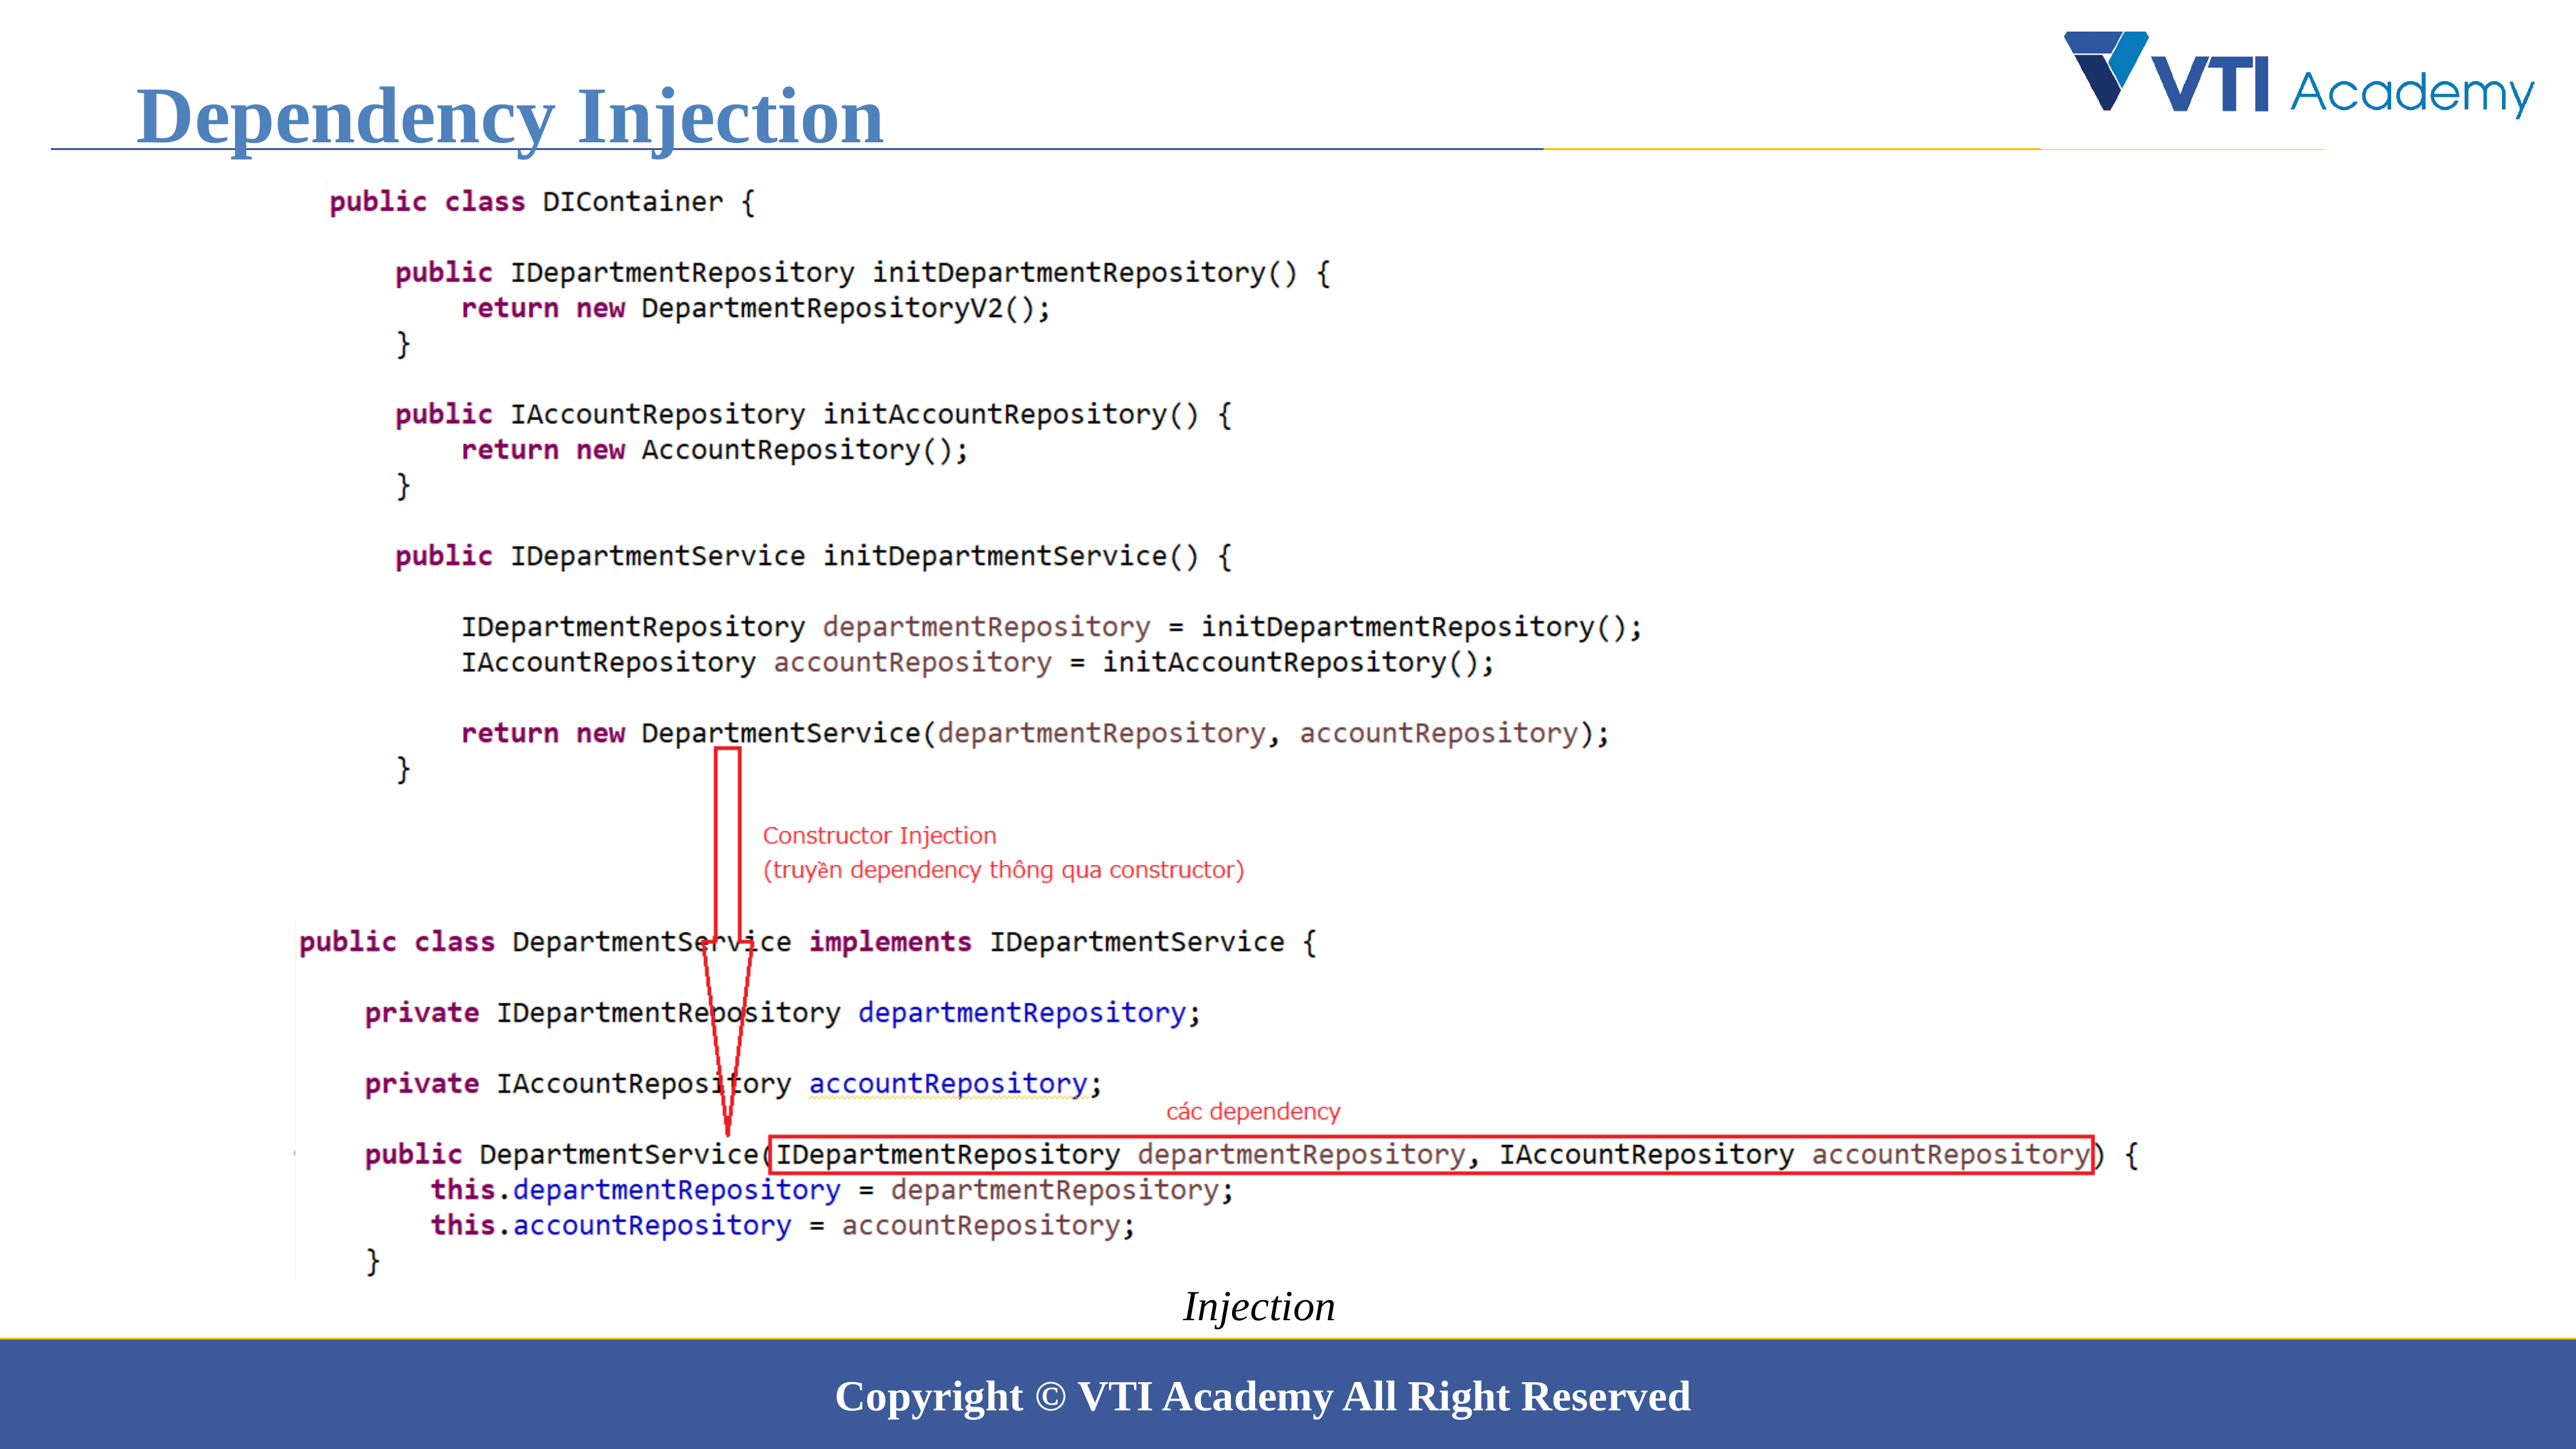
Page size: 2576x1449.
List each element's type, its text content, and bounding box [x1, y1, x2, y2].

text_box Dependency Injection [126, 60, 1612, 161]
picture [2034, 0, 2576, 149]
text_box Injection [1173, 1293, 1347, 1334]
picture [291, 180, 2143, 1293]
